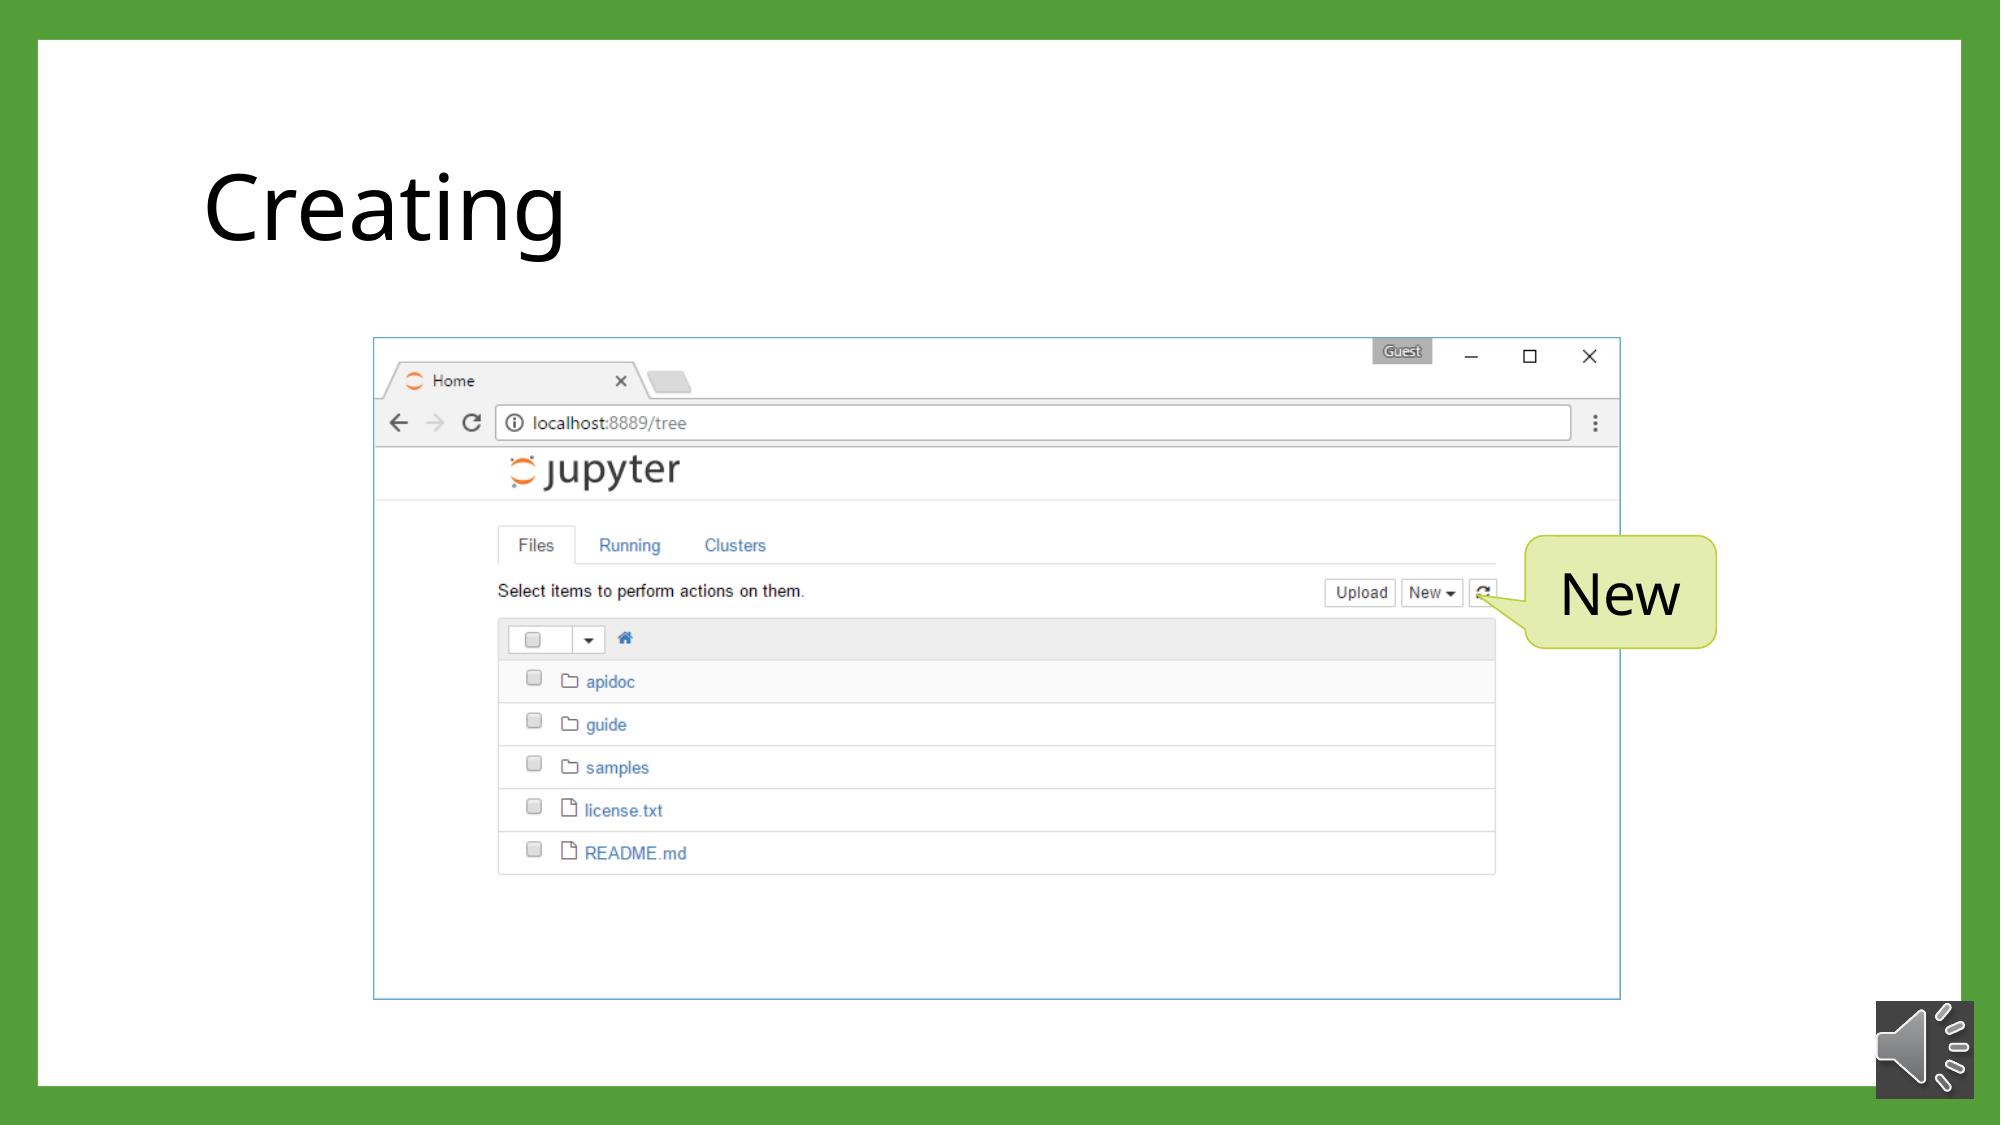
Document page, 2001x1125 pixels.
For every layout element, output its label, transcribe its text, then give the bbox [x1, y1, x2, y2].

text_box New [1626, 534, 1718, 650]
title Creating [187, 99, 1808, 323]
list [373, 337, 1622, 1001]
picture [1874, 999, 1976, 1101]
